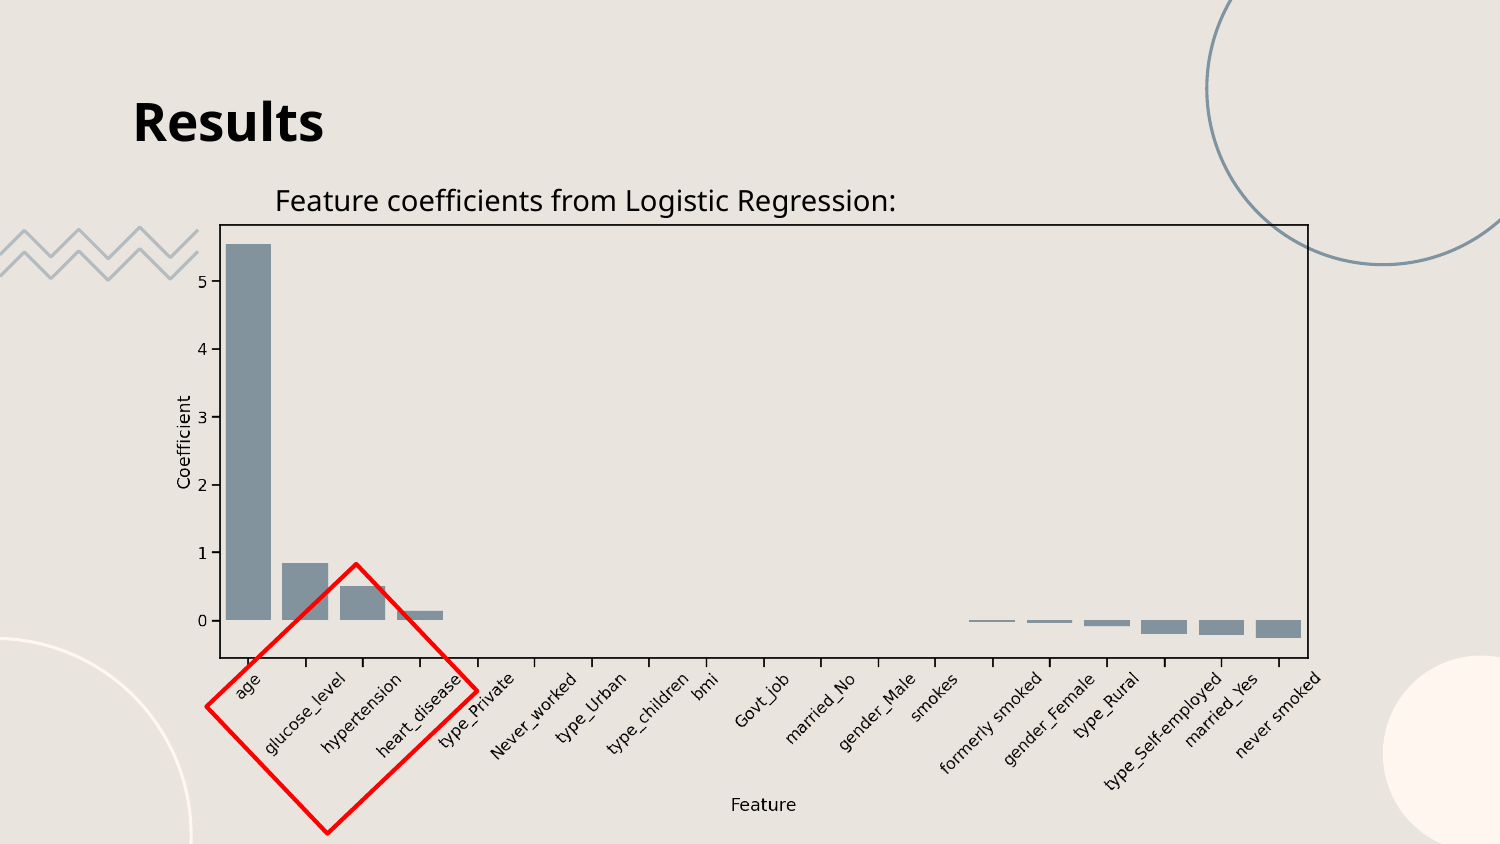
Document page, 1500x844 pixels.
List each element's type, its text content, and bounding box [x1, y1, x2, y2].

text_box Feature coefficients from Logistic Regression: [259, 167, 1010, 216]
title Results [116, 73, 1383, 168]
text_box [320, 829, 336, 836]
picture [168, 217, 1332, 821]
